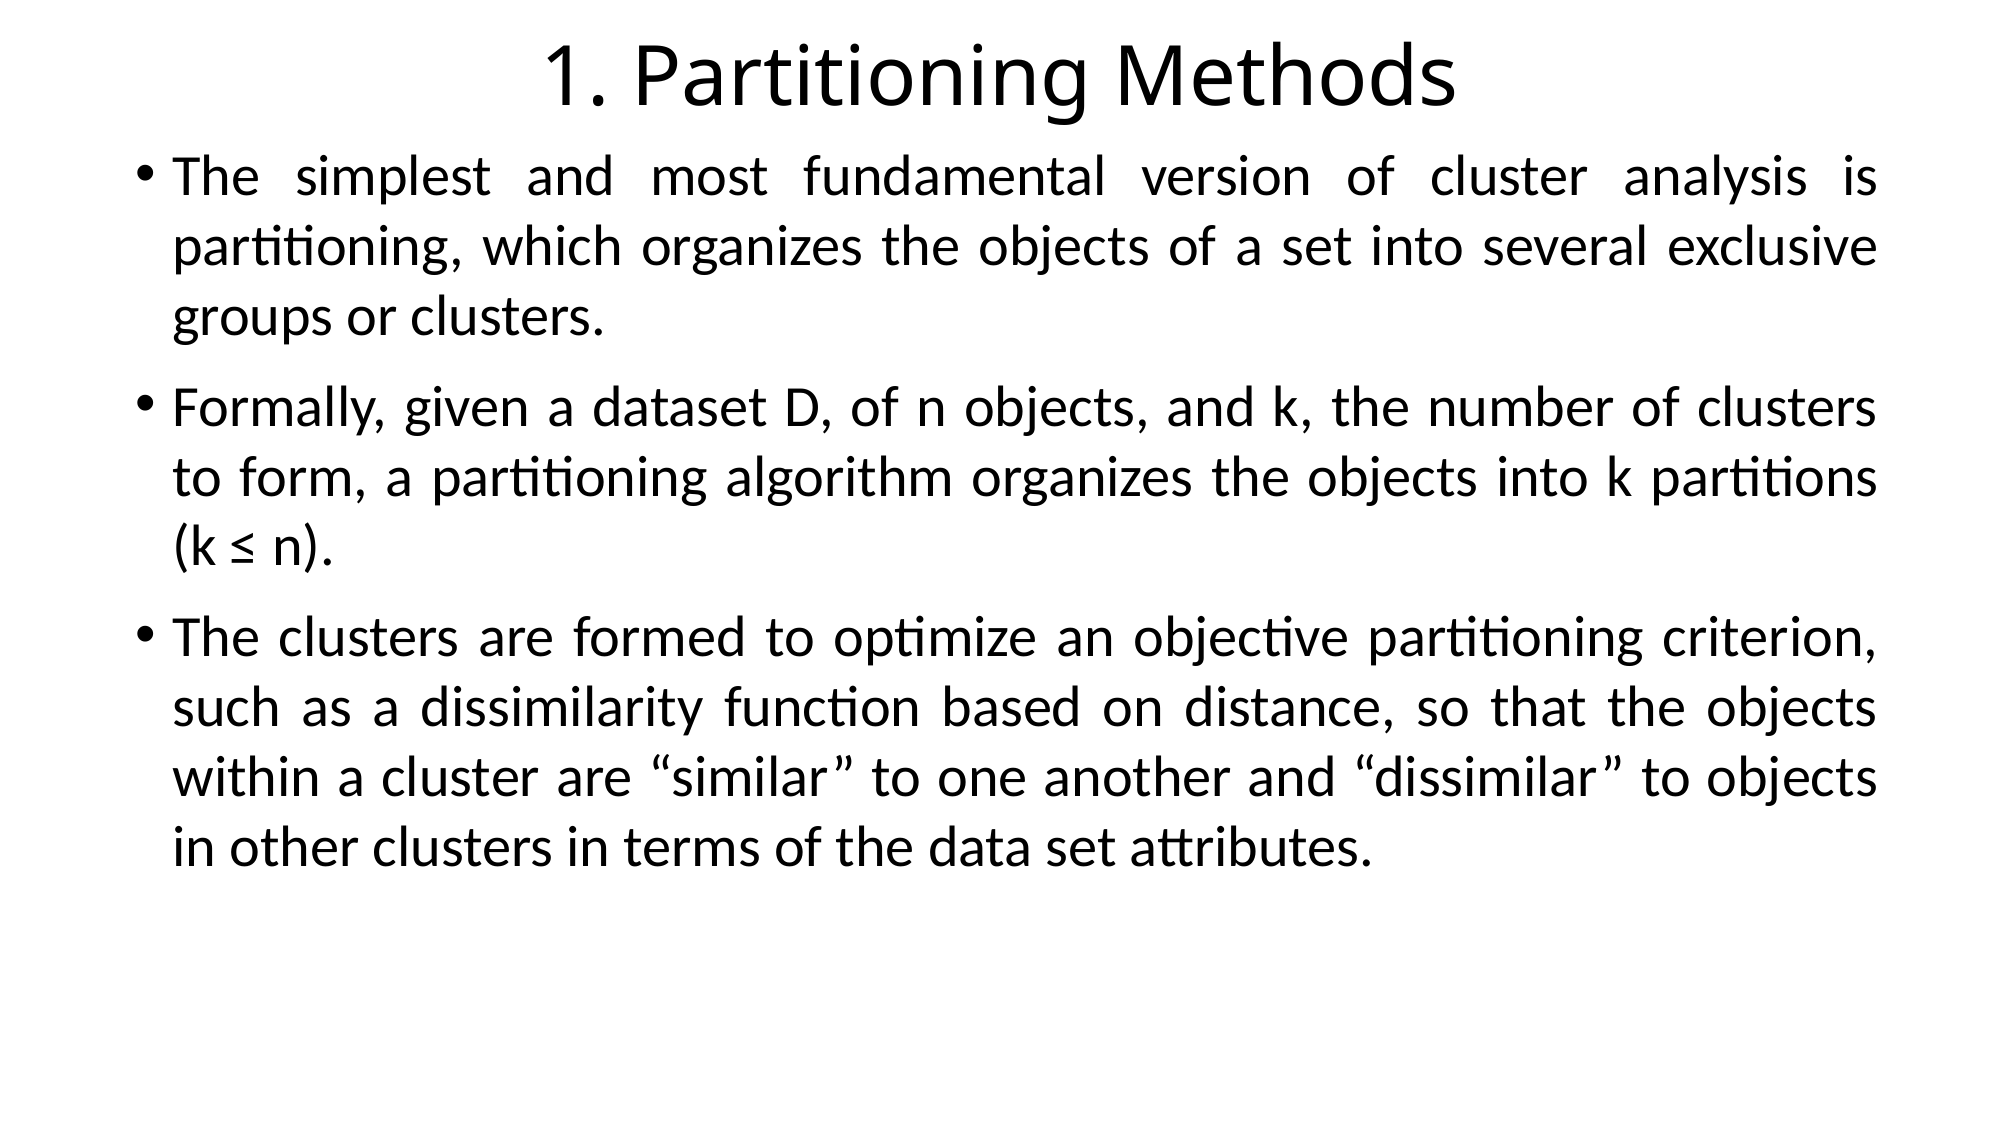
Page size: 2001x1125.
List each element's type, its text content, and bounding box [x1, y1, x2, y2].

list The simplest and most fundamental version of cluster analysis is partitioning, which organizes the objects of a set into several exclusive groups or clusters. Formally, given a dataset D, of n objects, and k, the number of clusters to form, a partitioning algorithm organizes the objects into k partitions (k ≤ n). The clusters are formed to optimize an objective partitioning criterion, such as a dissimilarity function based on distance, so that the objects within a cluster are “similar” to one another and “dissimilar” to objects in other clusters in terms of the data set attributes. [120, 129, 1895, 1100]
title 1. Partitioning Methods [137, 19, 1863, 129]
